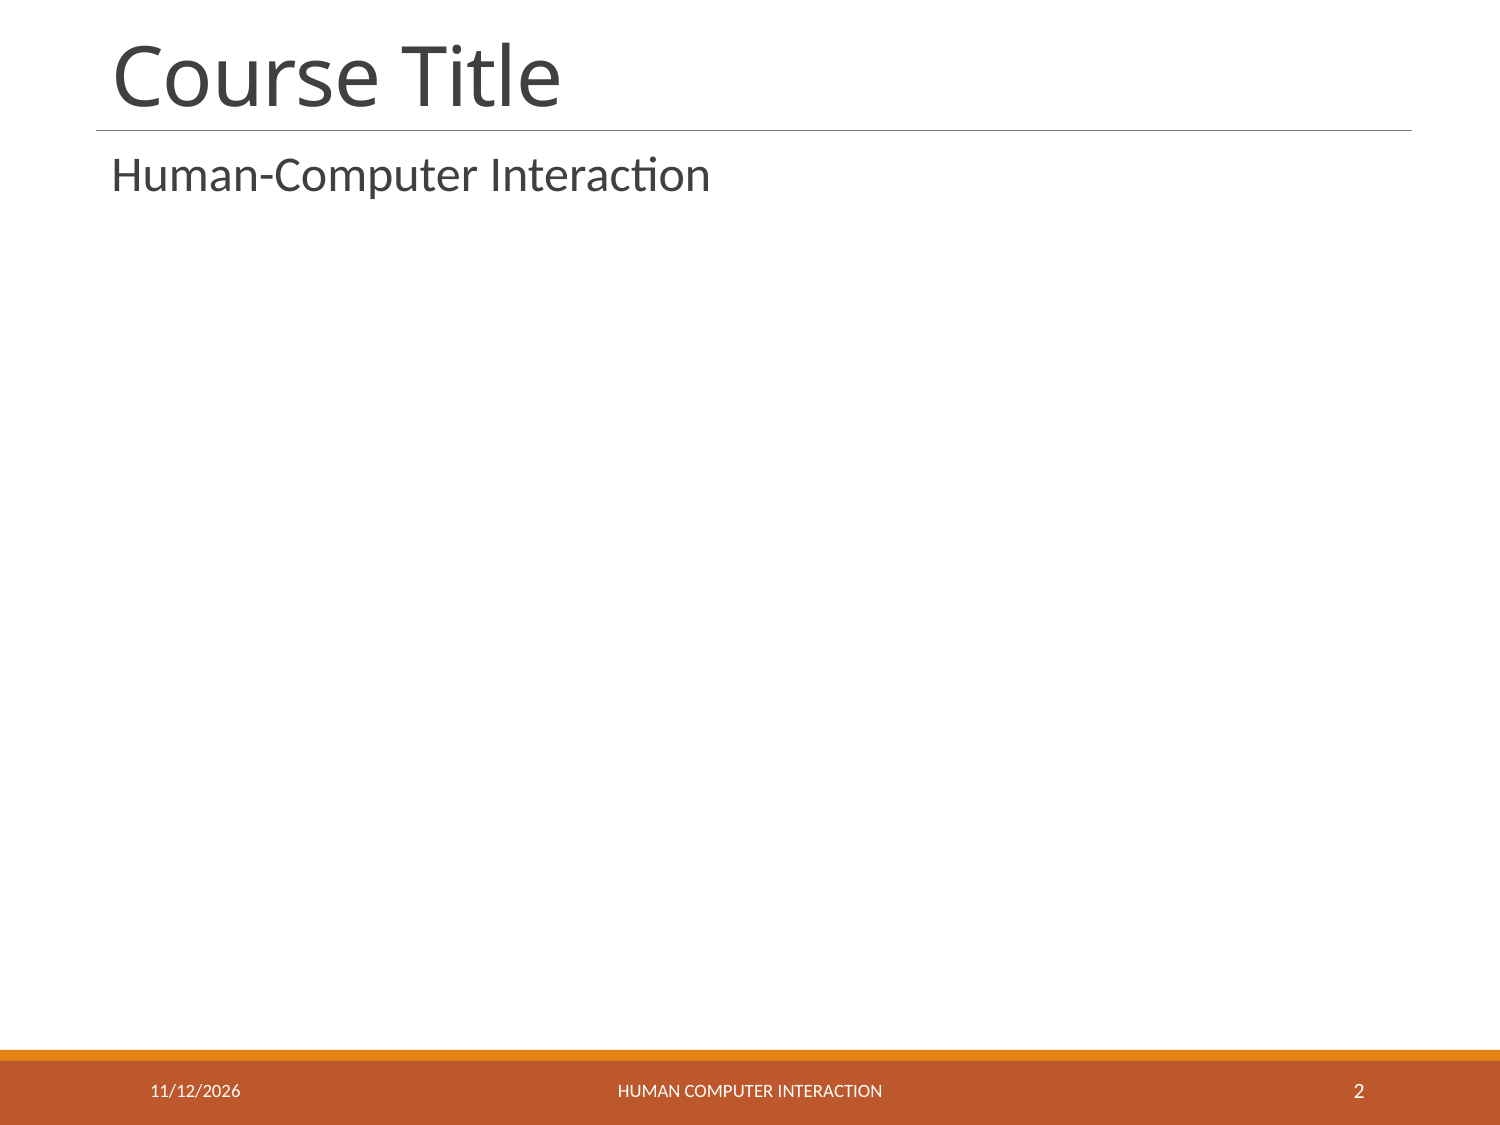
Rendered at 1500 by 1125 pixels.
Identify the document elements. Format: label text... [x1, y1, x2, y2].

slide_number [135, 1059, 440, 1120]
title Course Title [96, 19, 1413, 131]
list Human-Computer Interaction [96, 140, 1413, 1034]
footer Human Computer Interaction [453, 1059, 1047, 1120]
slide_number 2 [1218, 1059, 1380, 1120]
